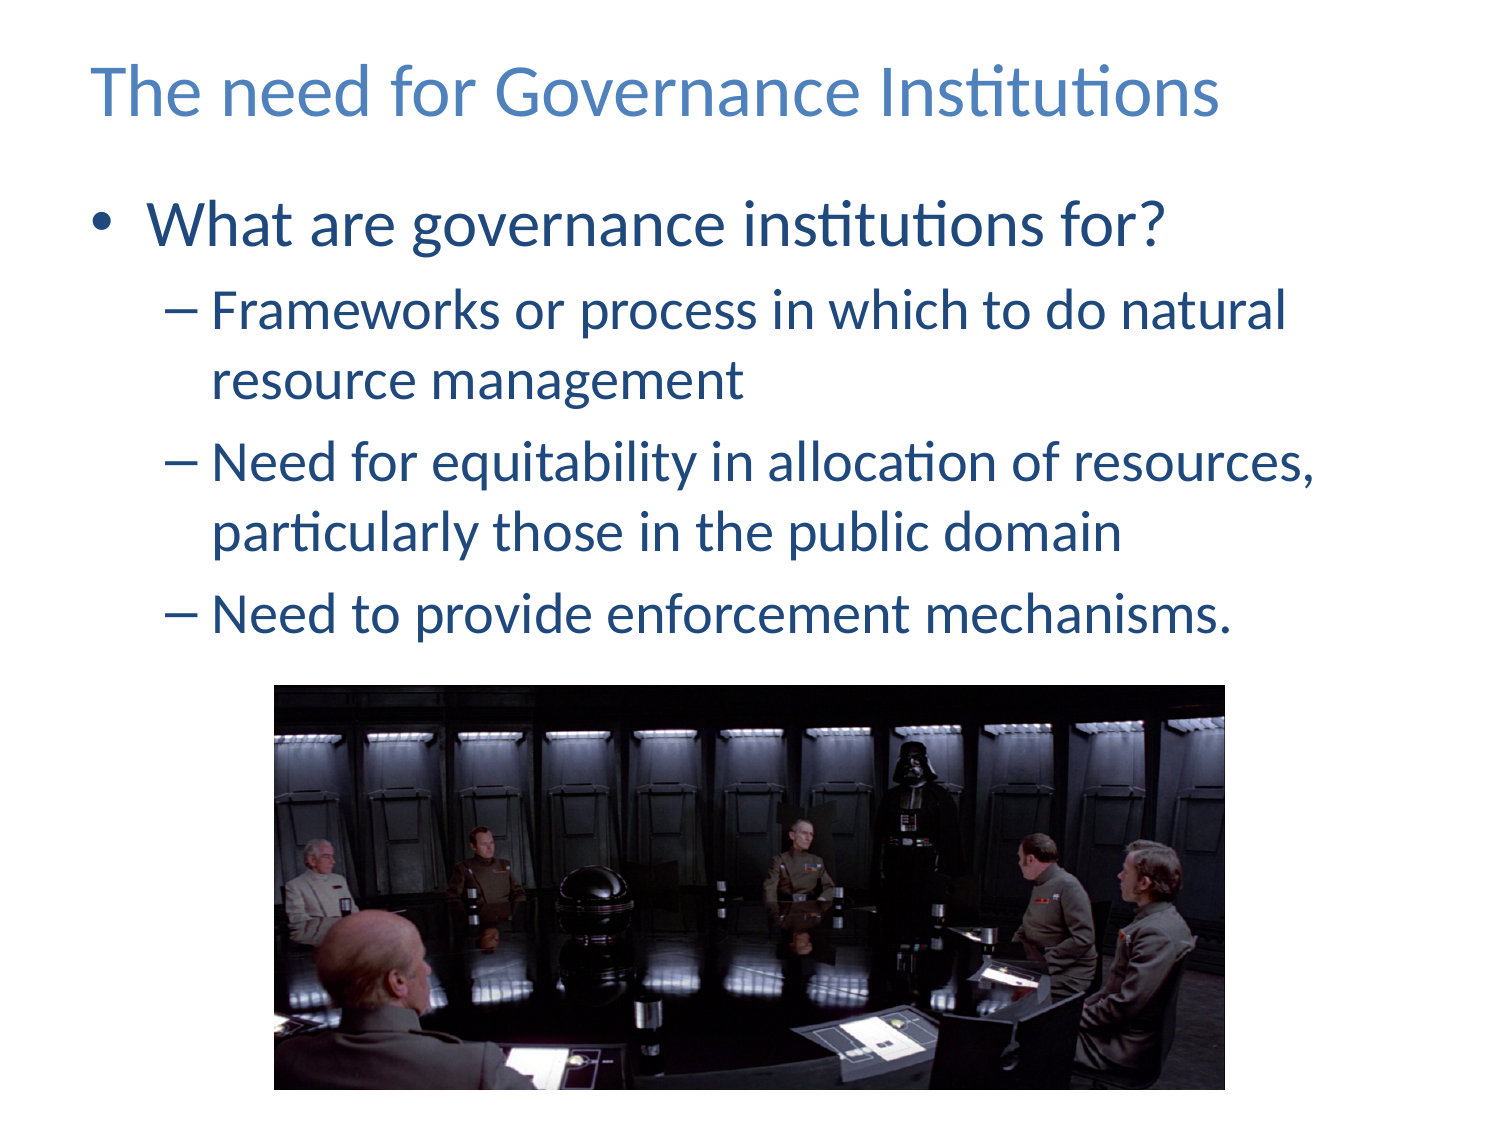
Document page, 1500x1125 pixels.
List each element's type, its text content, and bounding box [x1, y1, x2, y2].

picture [274, 685, 1225, 1090]
title The need for Governance Institutions [75, 30, 1425, 144]
list What are governance institutions for? Frameworks or process in which to do natural resource management Need for equitability in allocation of resources, particularly those in the public domain Need to provide enforcement mechanisms. [75, 172, 1425, 1090]
